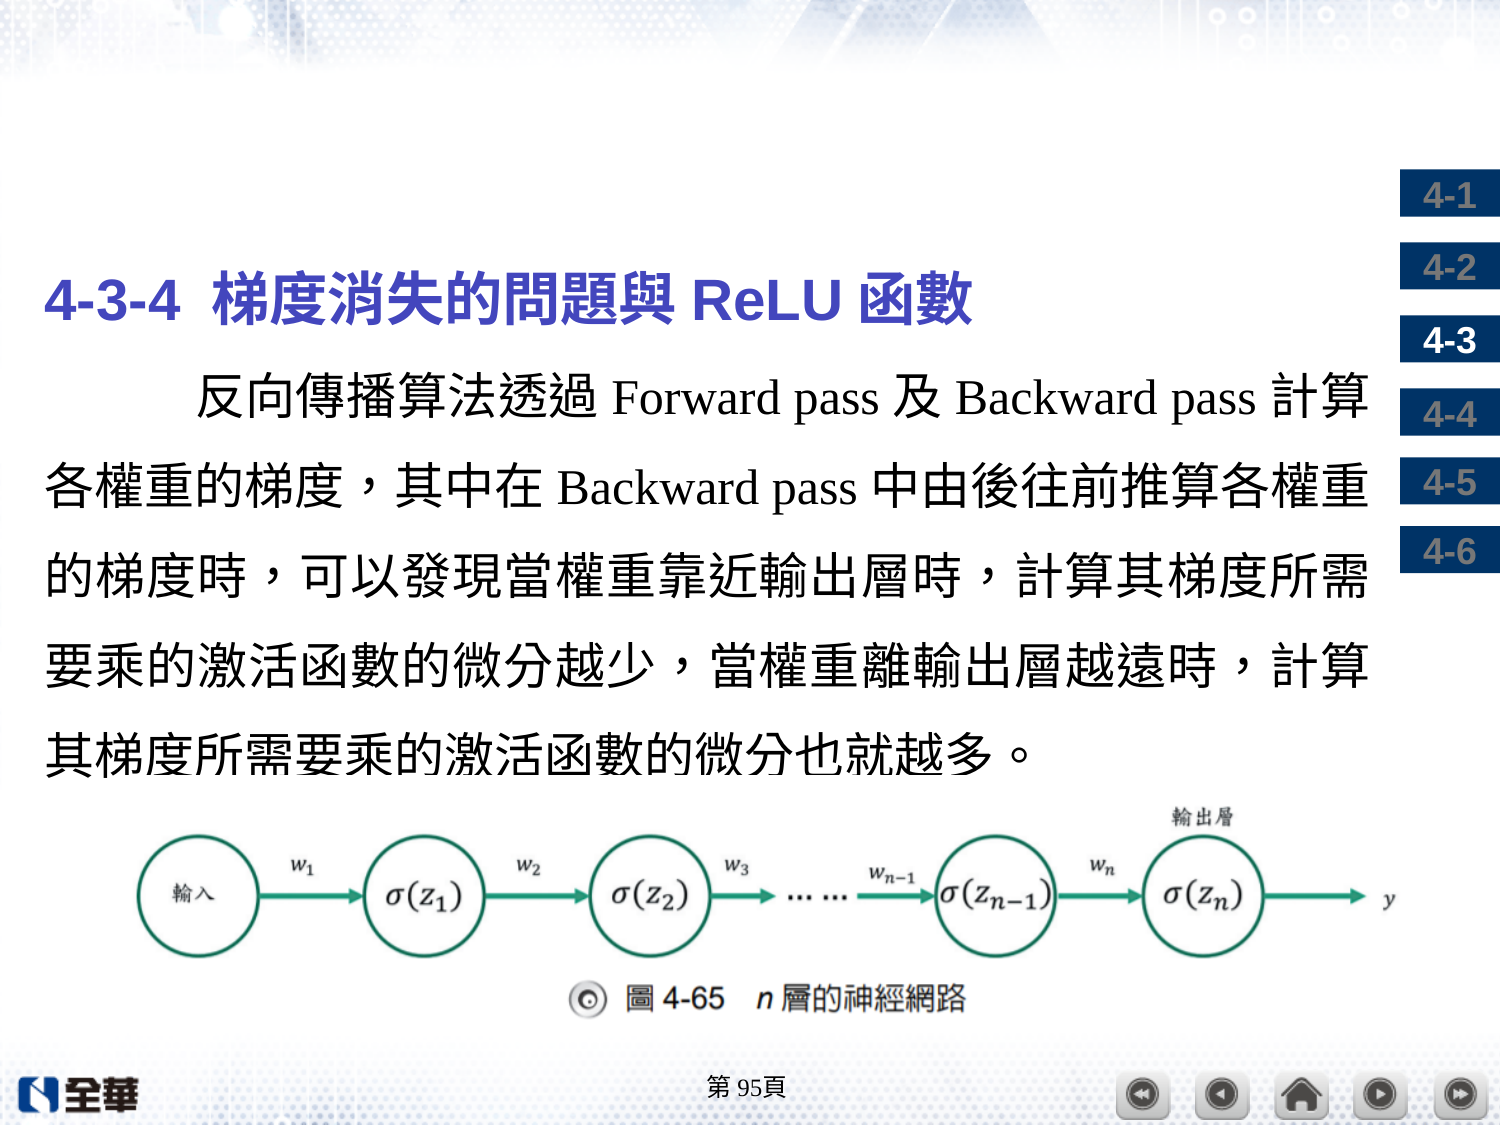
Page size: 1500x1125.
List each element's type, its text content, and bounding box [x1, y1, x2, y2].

list 4-3-4 梯度消失的問題與ReLU函數 反向傳播算法透過Forward pass及Backward pass計算各權重的梯度，其中在Backward pass中由後往前推算各權重的梯度時，可以發現當權重靠近輸出層時，計算其梯度所需要乘的激活函數的微分越少，當權重離輸出層越遠時，計算其梯度所需要乘的激活函數的微分也就越多。 [29, 219, 1386, 1048]
picture [0, 0, 1500, 1125]
